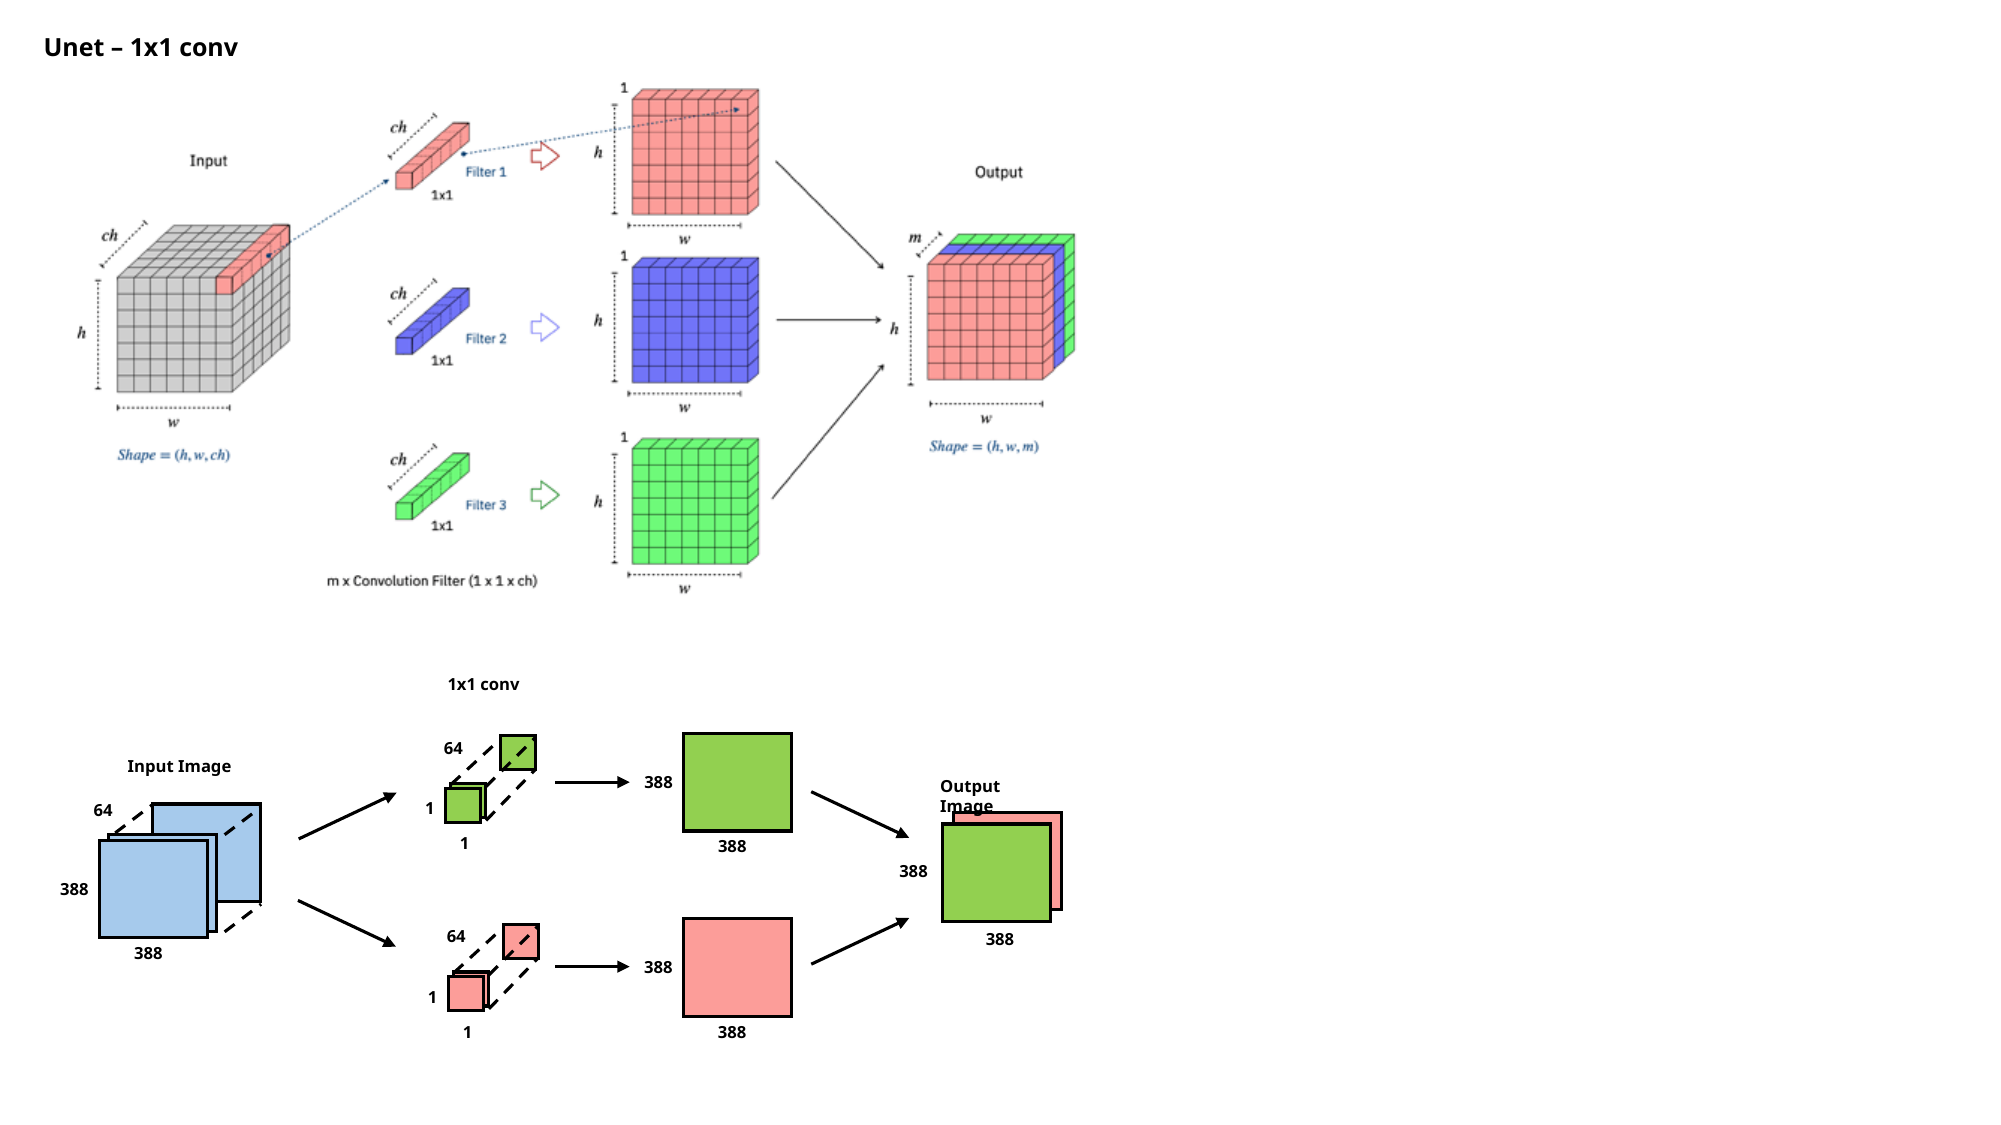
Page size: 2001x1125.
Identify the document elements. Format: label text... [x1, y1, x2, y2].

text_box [45, 792, 262, 972]
text_box 388 [703, 828, 783, 864]
text_box 1x1 conv [432, 666, 540, 701]
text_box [444, 735, 537, 824]
text_box 1 [448, 1014, 490, 1050]
text_box 64 [432, 918, 520, 954]
text_box 388 [629, 949, 709, 985]
text_box Output Image [925, 768, 1068, 823]
text_box 388 [971, 921, 1034, 957]
text_box 1 [413, 979, 455, 1014]
text_box 388 [884, 853, 946, 889]
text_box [298, 792, 398, 840]
text_box [682, 917, 793, 1018]
text_box Input Image [112, 748, 268, 783]
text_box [810, 917, 910, 965]
text_box [682, 732, 793, 833]
text_box [1052, 823, 1063, 911]
text_box 64 [429, 730, 517, 766]
text_box 388 [629, 764, 710, 800]
text_box 1 [410, 790, 452, 826]
text_box Unet – 1x1 conv [28, 23, 722, 69]
text_box 1 [445, 826, 488, 861]
text_box [941, 823, 1052, 923]
picture [65, 74, 1099, 610]
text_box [810, 791, 910, 839]
text_box 388 [703, 1014, 783, 1049]
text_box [447, 923, 540, 1012]
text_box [297, 899, 397, 948]
